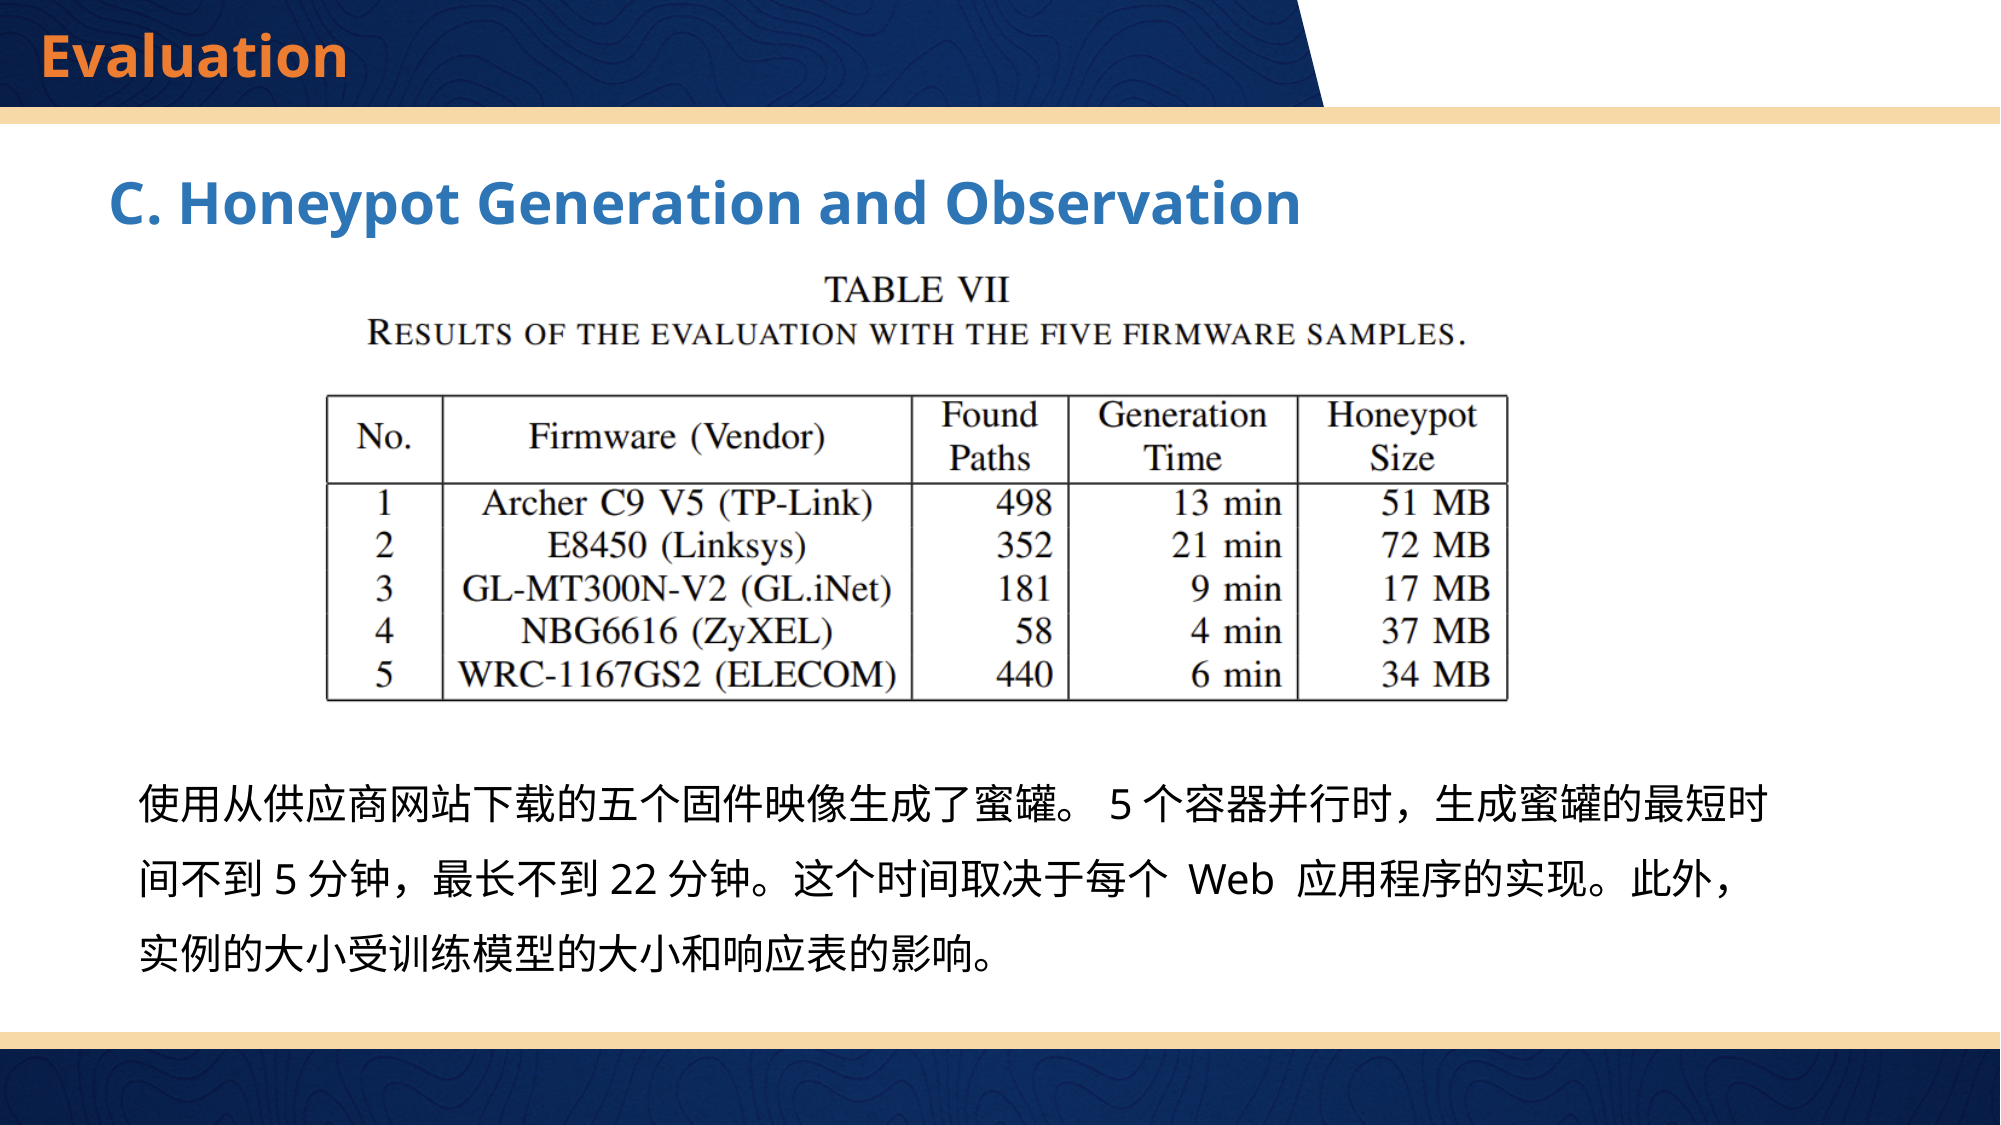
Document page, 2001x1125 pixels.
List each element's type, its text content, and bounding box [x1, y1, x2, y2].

picture [0, 0, 1327, 115]
text_box 使用从供应商网站下载的五个固件映像生成了蜜罐。5个容器并行时，生成蜜罐的最短时间不到5分钟，最长不到22分钟。这个时间取决于每个 Web 应用程序的实现。此外，实例的大小受训练模型的大小和响应表的影响。 [123, 745, 1807, 986]
picture [0, 1041, 2000, 1125]
text_box C. Honeypot Generation and Observation [94, 158, 1364, 244]
picture [308, 260, 1522, 717]
